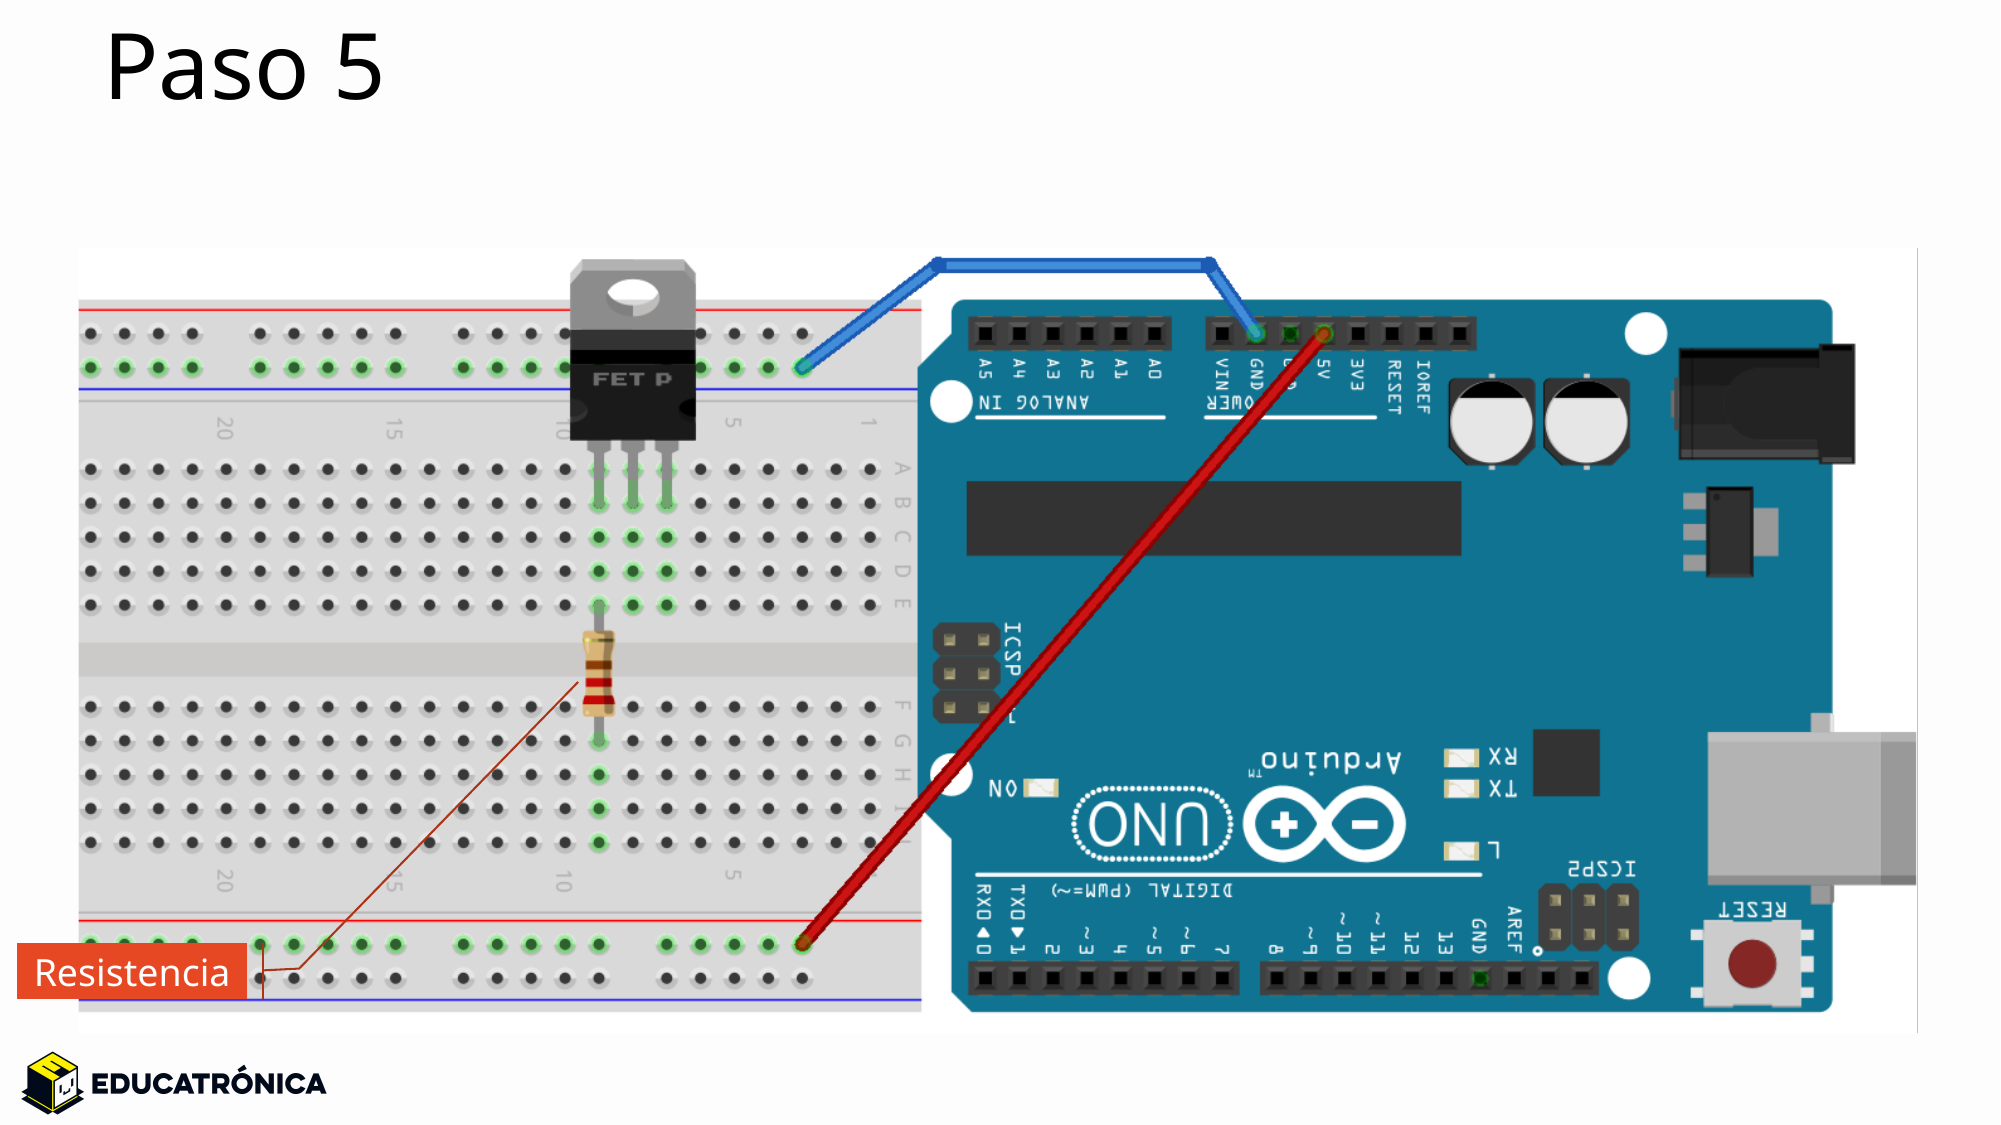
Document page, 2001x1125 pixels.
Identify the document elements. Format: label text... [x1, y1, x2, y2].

text_box Resistencia [17, 943, 78, 999]
title Paso 5 [88, 7, 1912, 133]
picture [78, 248, 1925, 1033]
picture [19, 1048, 330, 1118]
